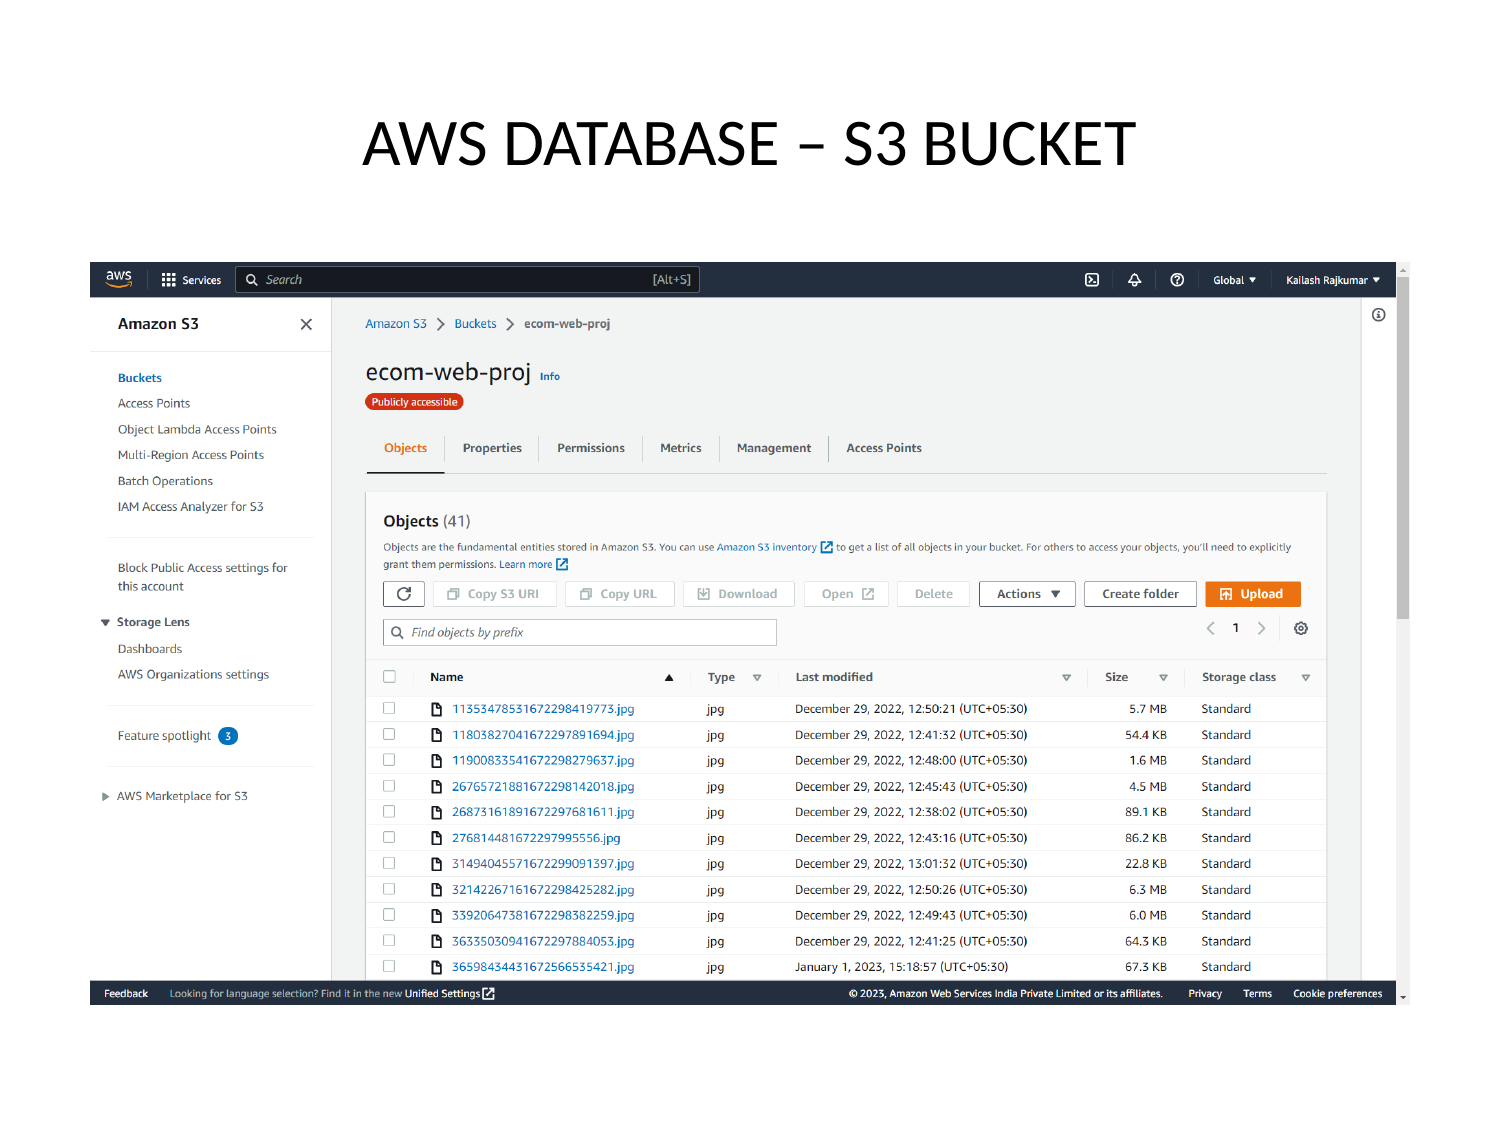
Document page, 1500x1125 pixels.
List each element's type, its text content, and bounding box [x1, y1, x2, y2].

title AWS DATABASE – S3 BUCKET [75, 45, 1425, 233]
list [89, 262, 1411, 1006]
